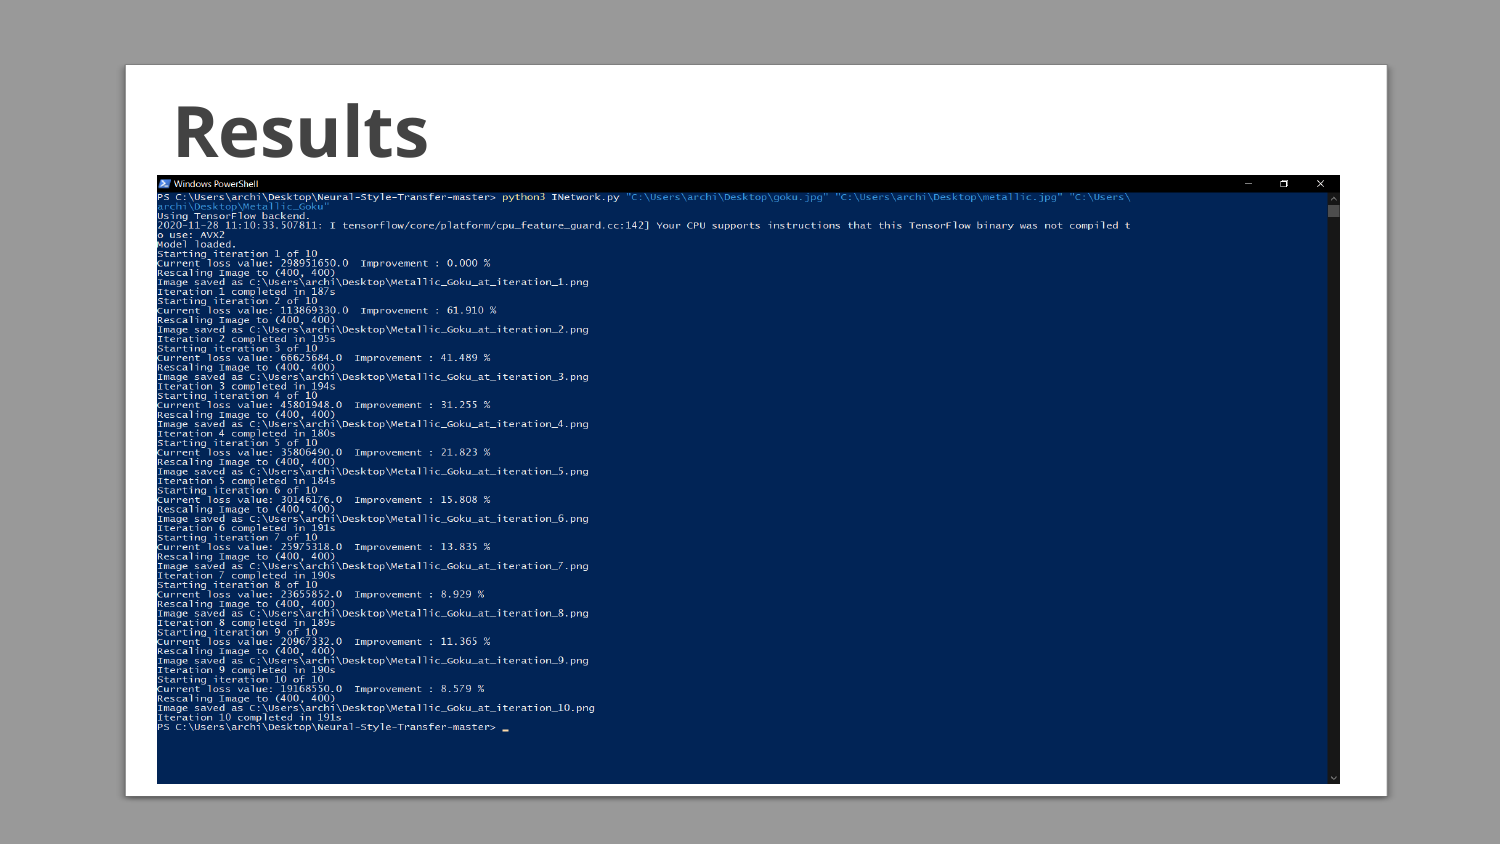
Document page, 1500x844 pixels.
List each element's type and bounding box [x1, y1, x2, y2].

picture [75, 34, 1439, 826]
